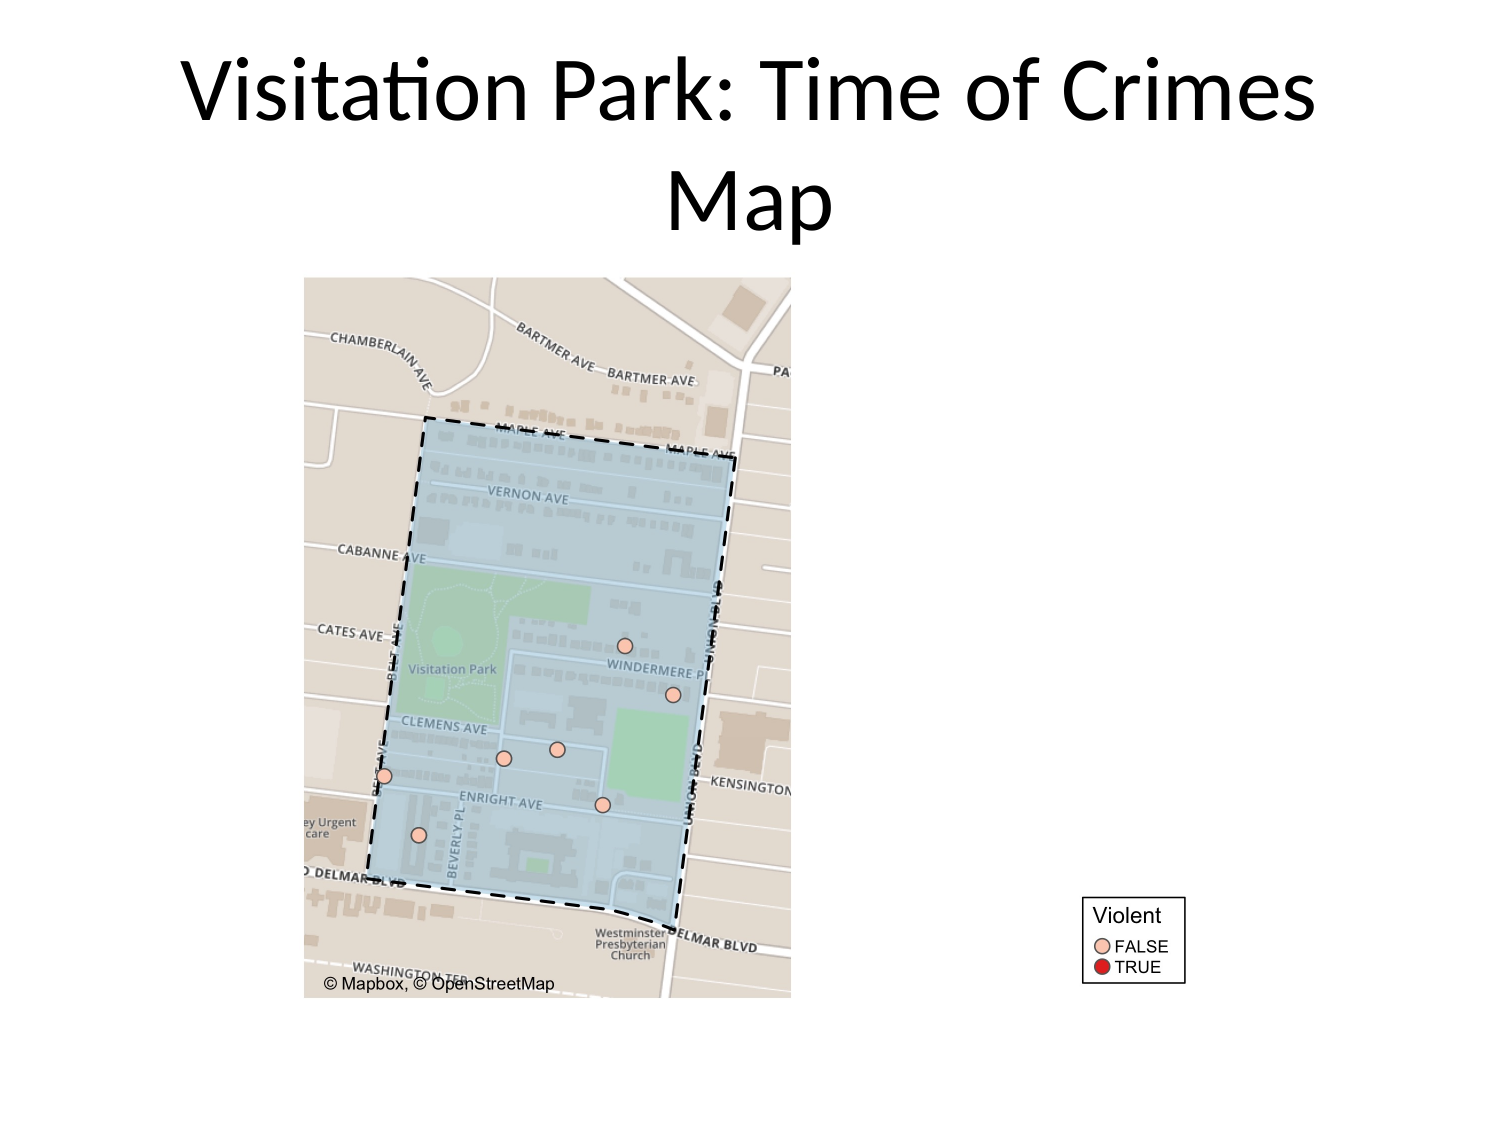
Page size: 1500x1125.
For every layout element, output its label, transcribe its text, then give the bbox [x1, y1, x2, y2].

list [74, 262, 1426, 1013]
title Visitation Park: Time of Crimes Map [75, 45, 1425, 233]
